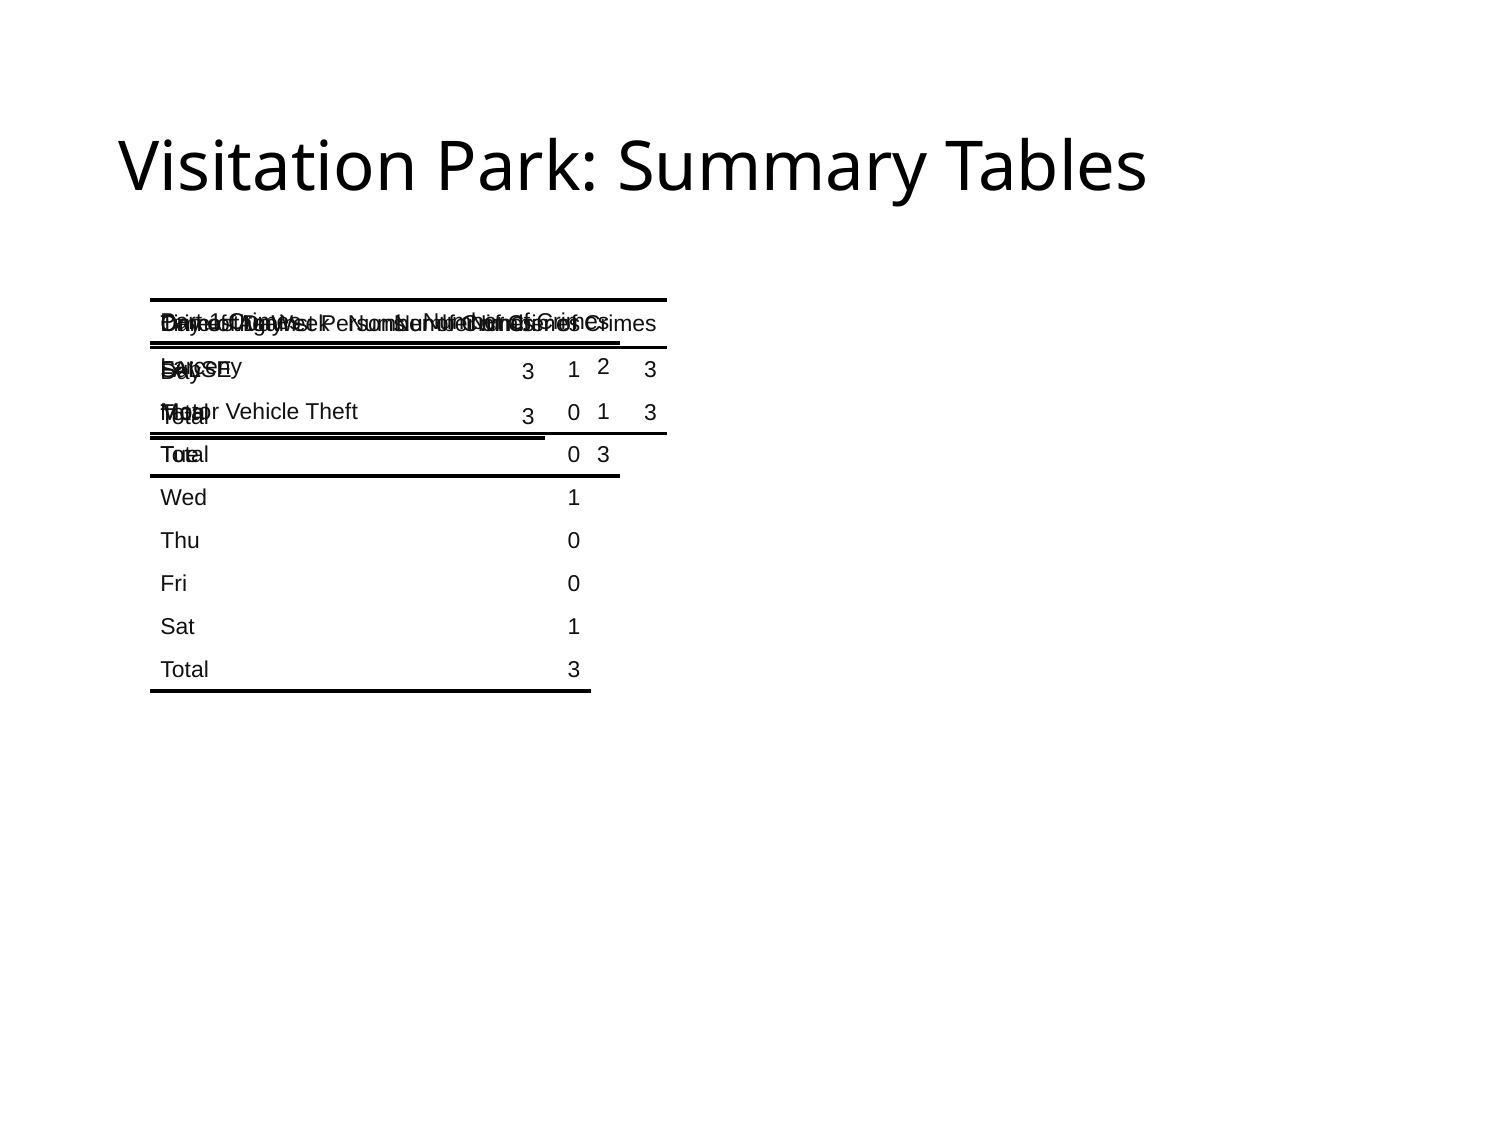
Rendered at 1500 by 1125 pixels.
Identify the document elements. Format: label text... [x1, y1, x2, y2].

table_cell Tue [150, 440, 362, 476]
table_cell 3 [545, 391, 667, 432]
table_cell 3 [591, 435, 620, 474]
table_cell 3 [362, 648, 591, 689]
table_cell 0 [362, 435, 591, 476]
table_cell 3 [545, 349, 667, 391]
table_cell Total [150, 395, 316, 436]
table_cell Day [150, 349, 316, 395]
table_cell Sat [150, 605, 362, 648]
table_cell 0 [362, 562, 591, 605]
table_header Time of Day [150, 302, 316, 346]
table_cell 1 [362, 605, 591, 648]
table_cell 3 [316, 349, 545, 395]
table_cell 0 [362, 519, 591, 562]
table_header Number of Crimes [316, 302, 545, 346]
table_cell 1 [362, 476, 591, 519]
title Visitation Park: Summary Tables [103, 59, 1397, 278]
table_cell Total [150, 648, 362, 689]
table_cell Fri [150, 562, 362, 605]
table_cell 3 [316, 395, 545, 436]
table_header Number of Crimes [545, 302, 667, 346]
table_cell Thu [150, 519, 362, 562]
table_cell Wed [150, 476, 362, 519]
